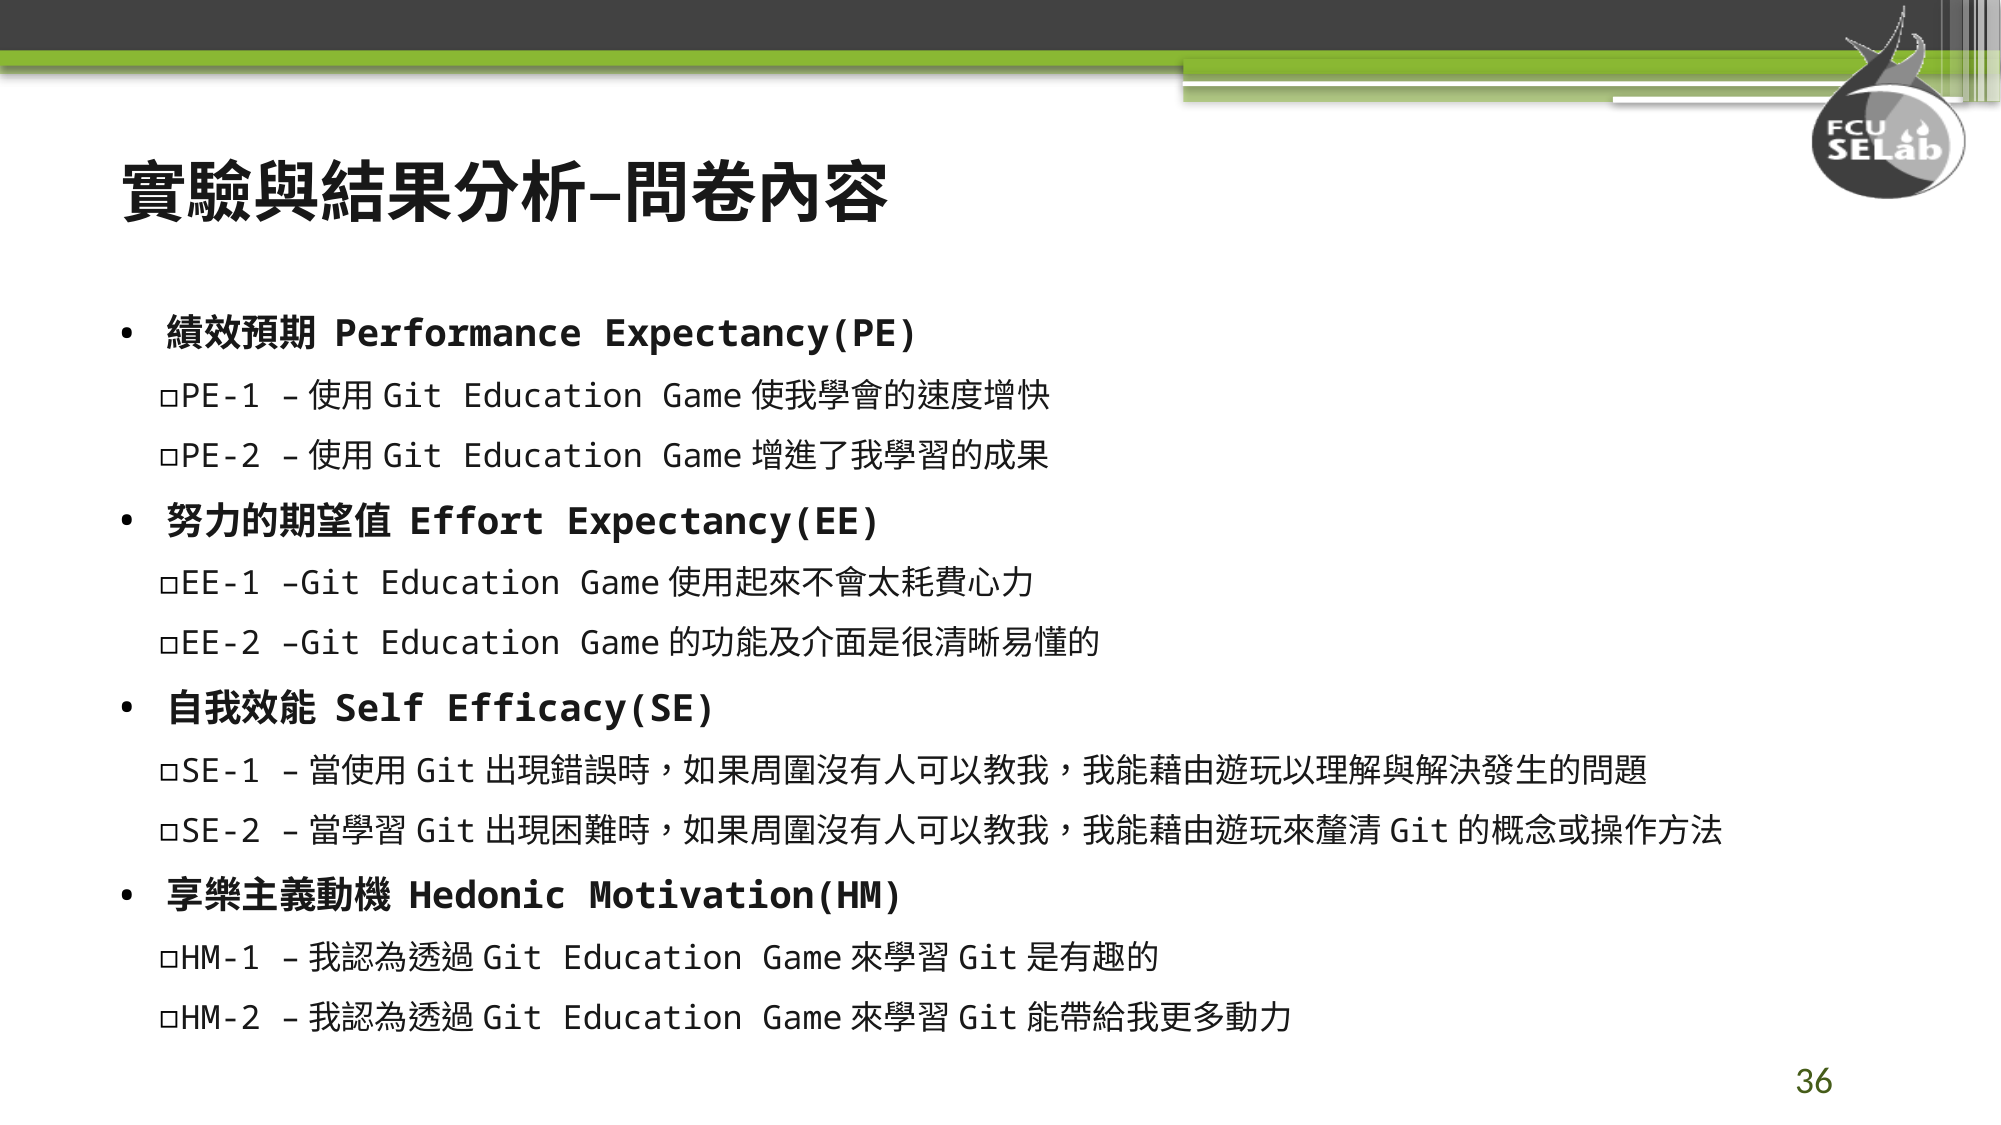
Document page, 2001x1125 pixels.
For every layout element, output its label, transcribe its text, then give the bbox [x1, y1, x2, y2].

picture [1780, 2, 2000, 203]
list 績效預期 Performance Expectancy(PE) PE-1 –使用Git Education Game使我學會的速度增快 PE-2 –使用Git Education Game增進了我學習的成果 努力的期望值 Effort Expectancy(EE) EE-1 –Git Education Game使用起來不會太耗費心力 EE-2 –Git Education Game的功能及介面是很清晰易懂的 自我效能 Self Efficacy(SE) SE-1 –當使用Git出現錯誤時，如果周圍沒有人可以教我，我能藉由遊玩以理解與解決發生的問題 SE-2 –當學習Git出現困難時，如果周圍沒有人可以教我，我能藉由遊玩來釐清Git的概念或操作方法 享樂主義動機 Hedonic Motivation(HM) HM-1 –我認為透過Git Education Game來學習Git是有趣的 HM-2 –我認為透過Git Education Game來學習Git能帶給我更多動力 [99, 276, 1900, 1109]
title 實驗與結果分析–問卷內容 [0, 101, 1900, 277]
slide_number 36 [1780, 1048, 1974, 1109]
